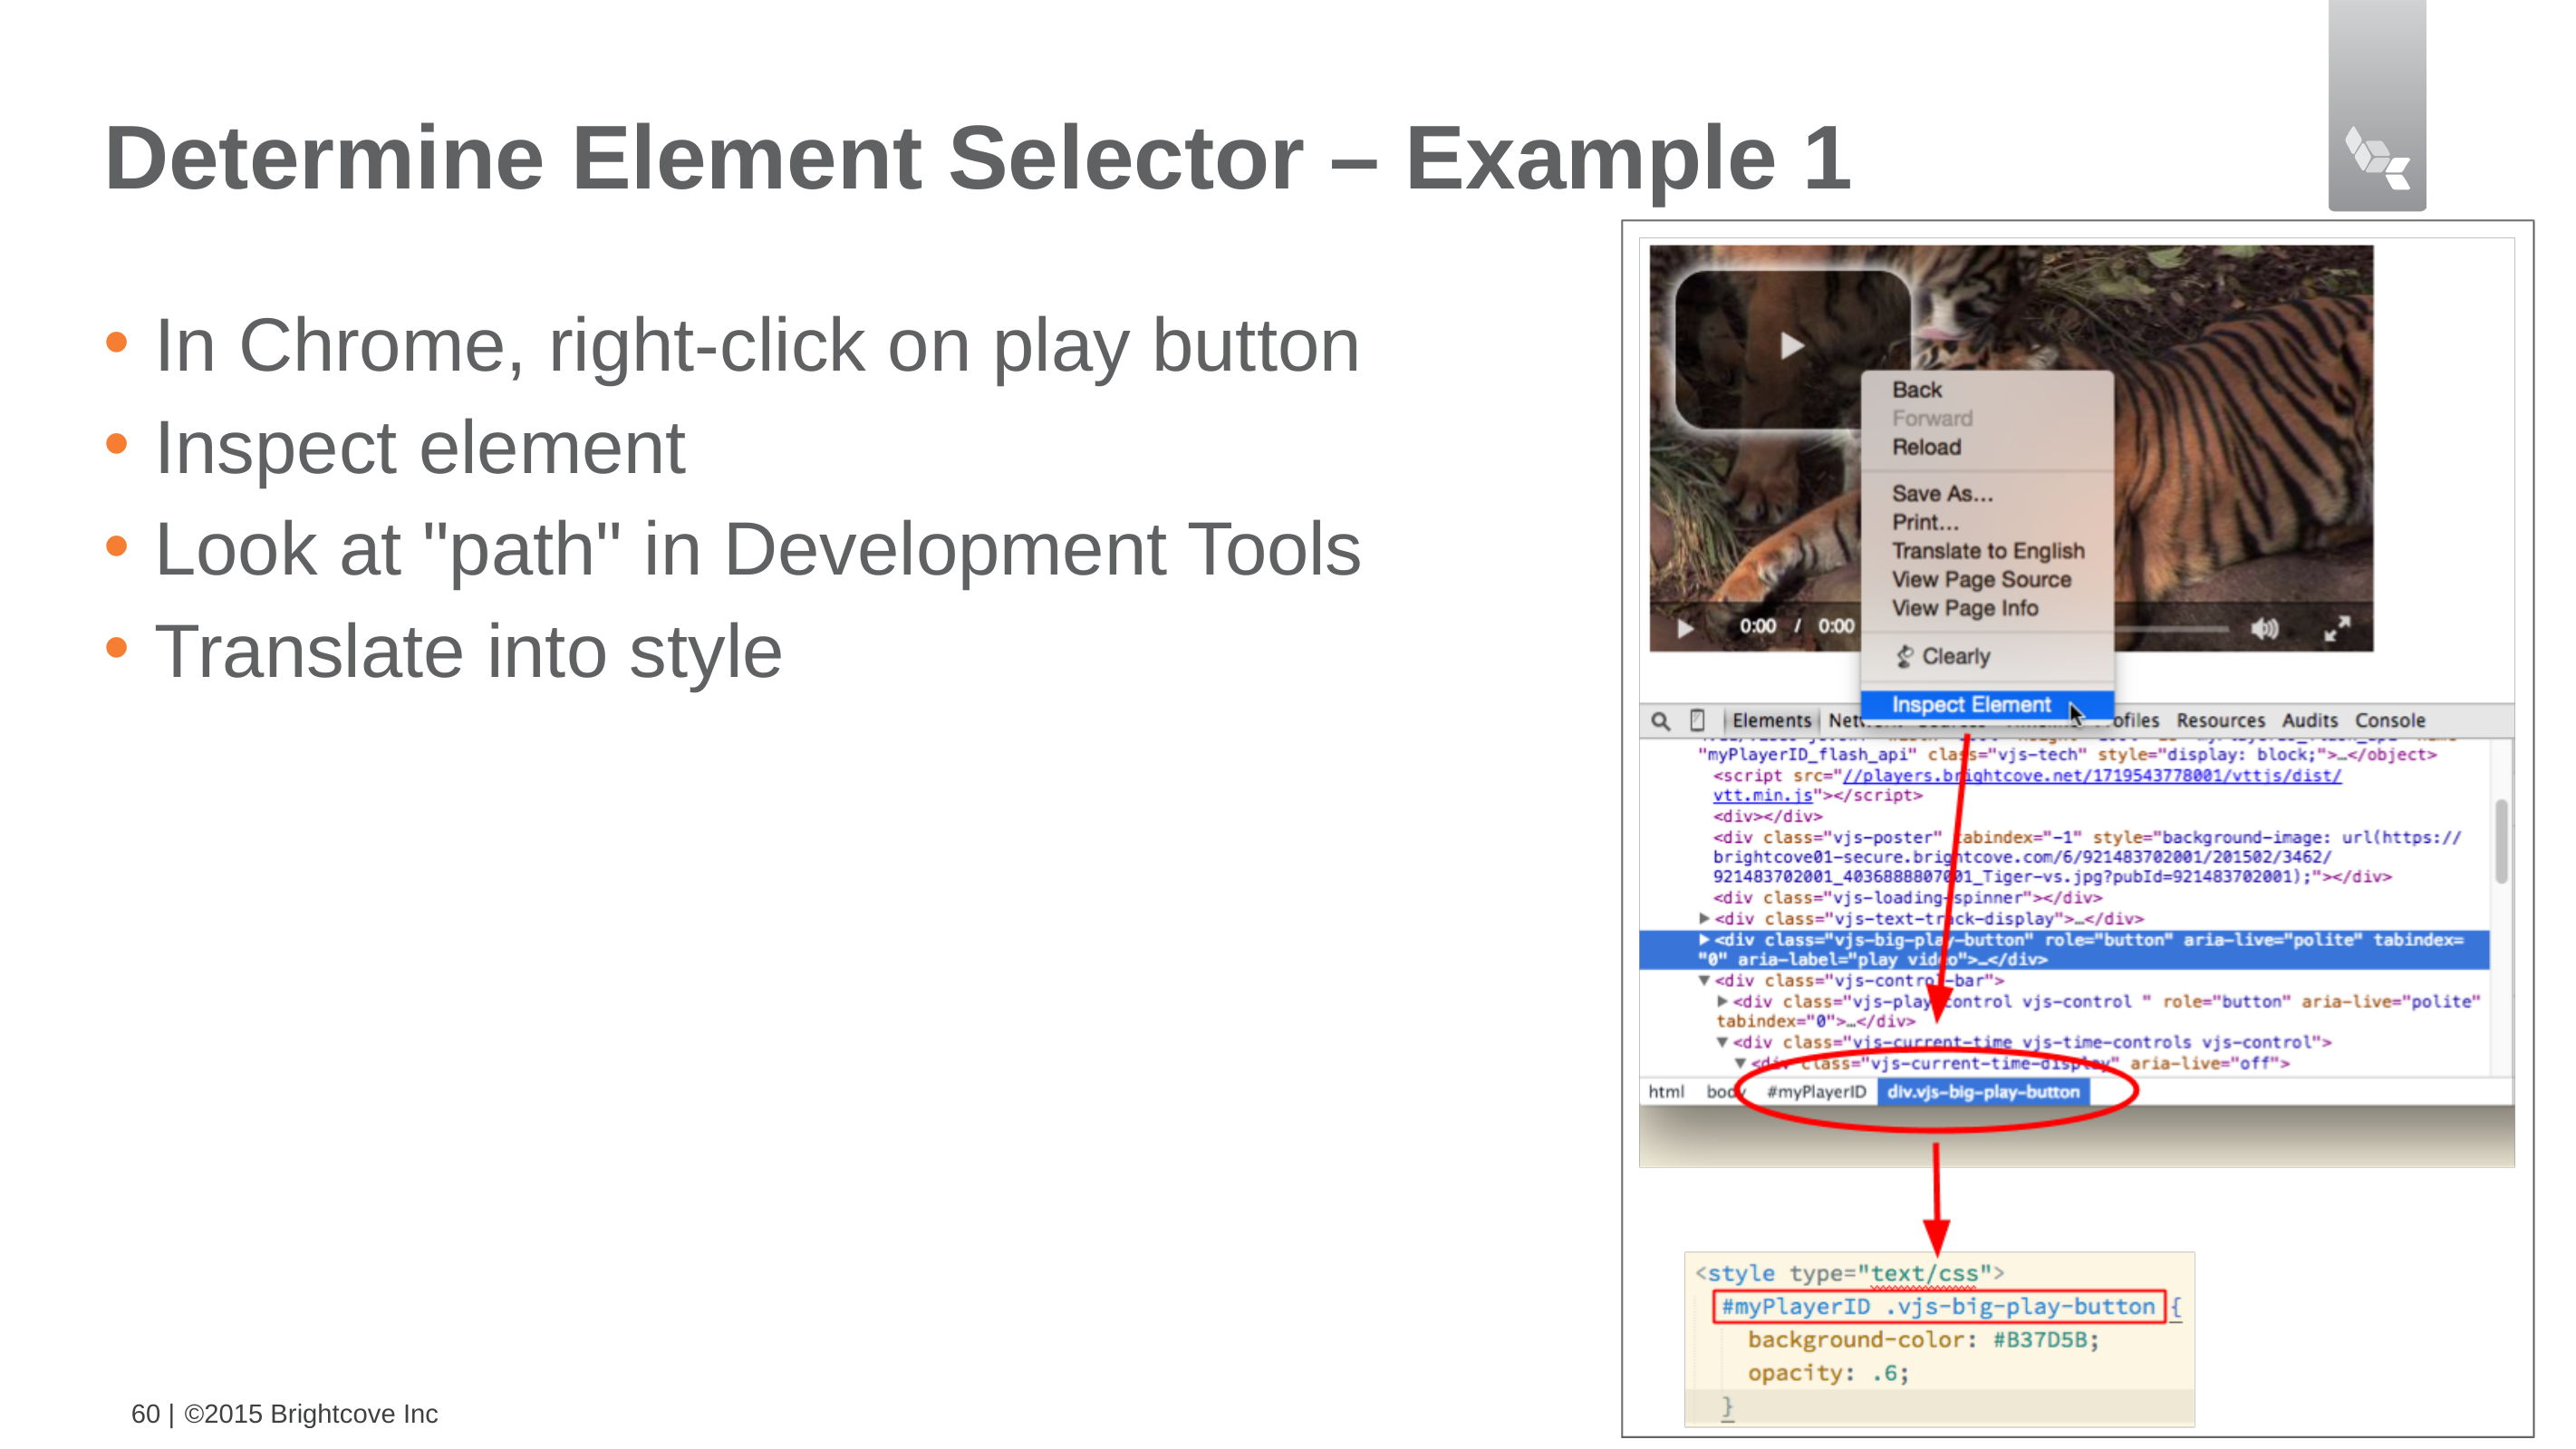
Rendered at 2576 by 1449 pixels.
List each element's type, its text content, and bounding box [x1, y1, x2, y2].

title Determine Element Selector – Example 1 [80, 44, 2270, 260]
list In Chrome, right-click on play button Inspect element Look at "path" in Development Tools Translate into style [80, 284, 1503, 1302]
slide_number 60 | [88, 1374, 189, 1449]
footer ©2015 Brightcove Inc [189, 1374, 988, 1449]
picture [1616, 214, 2538, 1438]
